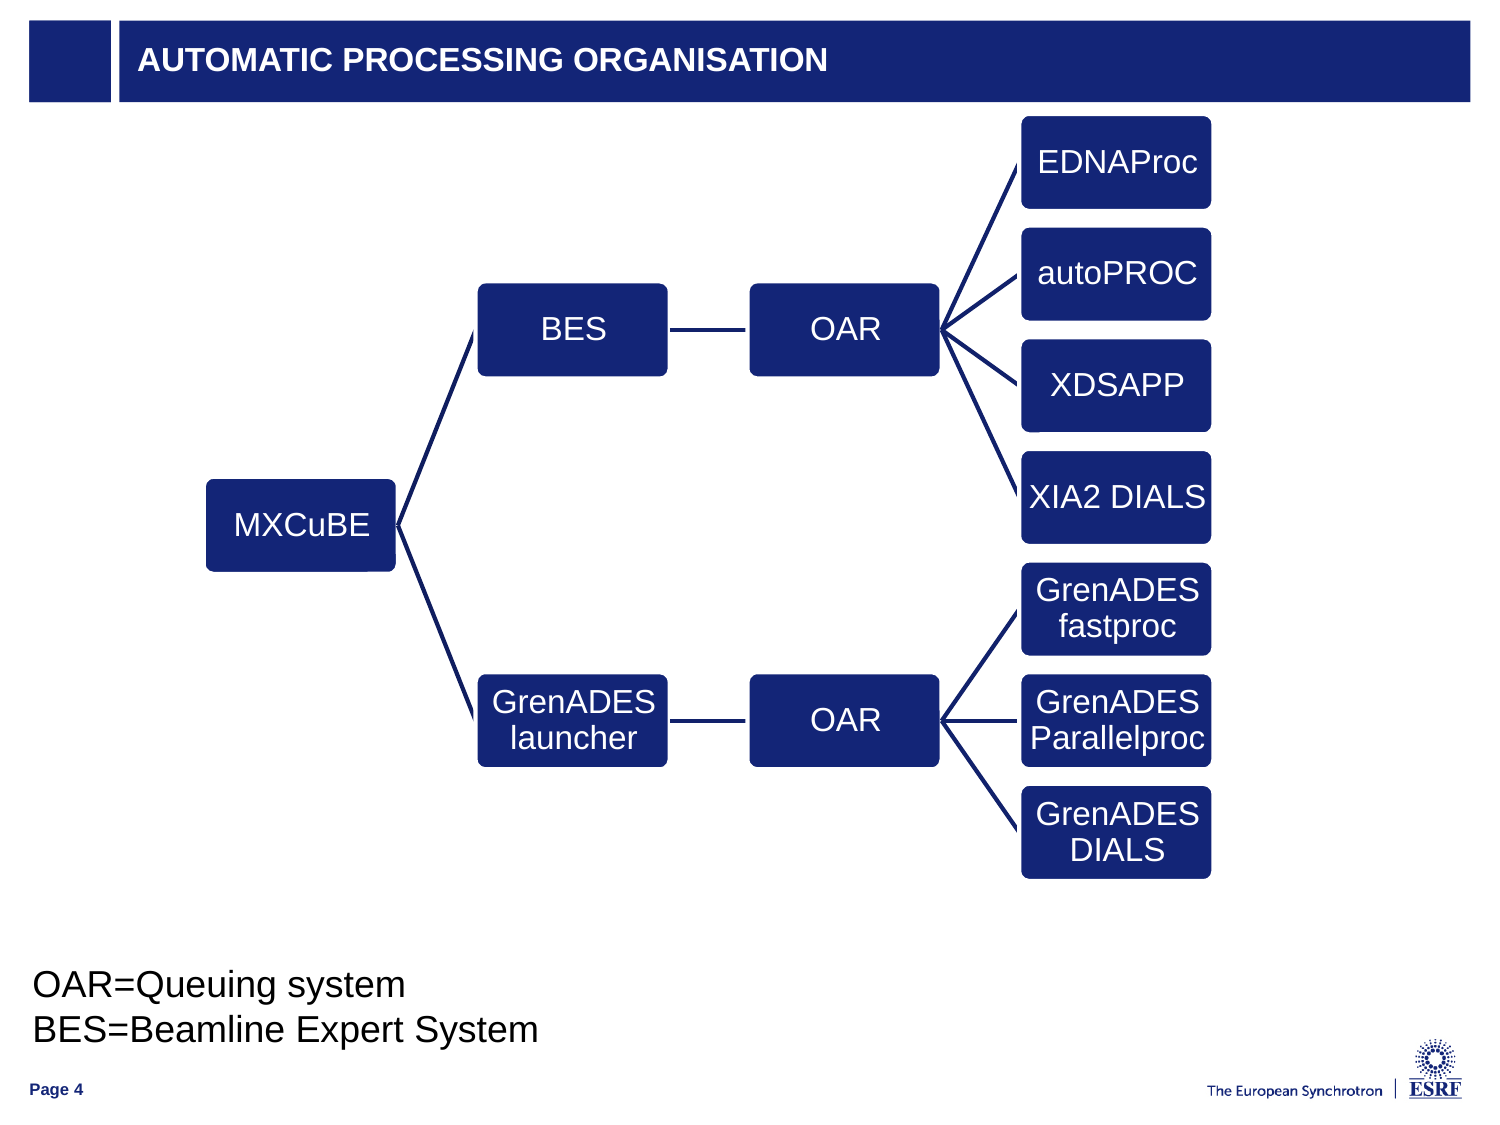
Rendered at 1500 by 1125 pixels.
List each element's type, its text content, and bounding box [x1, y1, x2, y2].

text_box OAR=Queuing system BES=Beamline Expert System [17, 952, 809, 1058]
picture [1175, 1018, 1500, 1125]
slide_number Page 4 [29, 1063, 98, 1099]
title Automatic processing organisation [119, 20, 1471, 103]
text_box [41, 113, 1377, 882]
